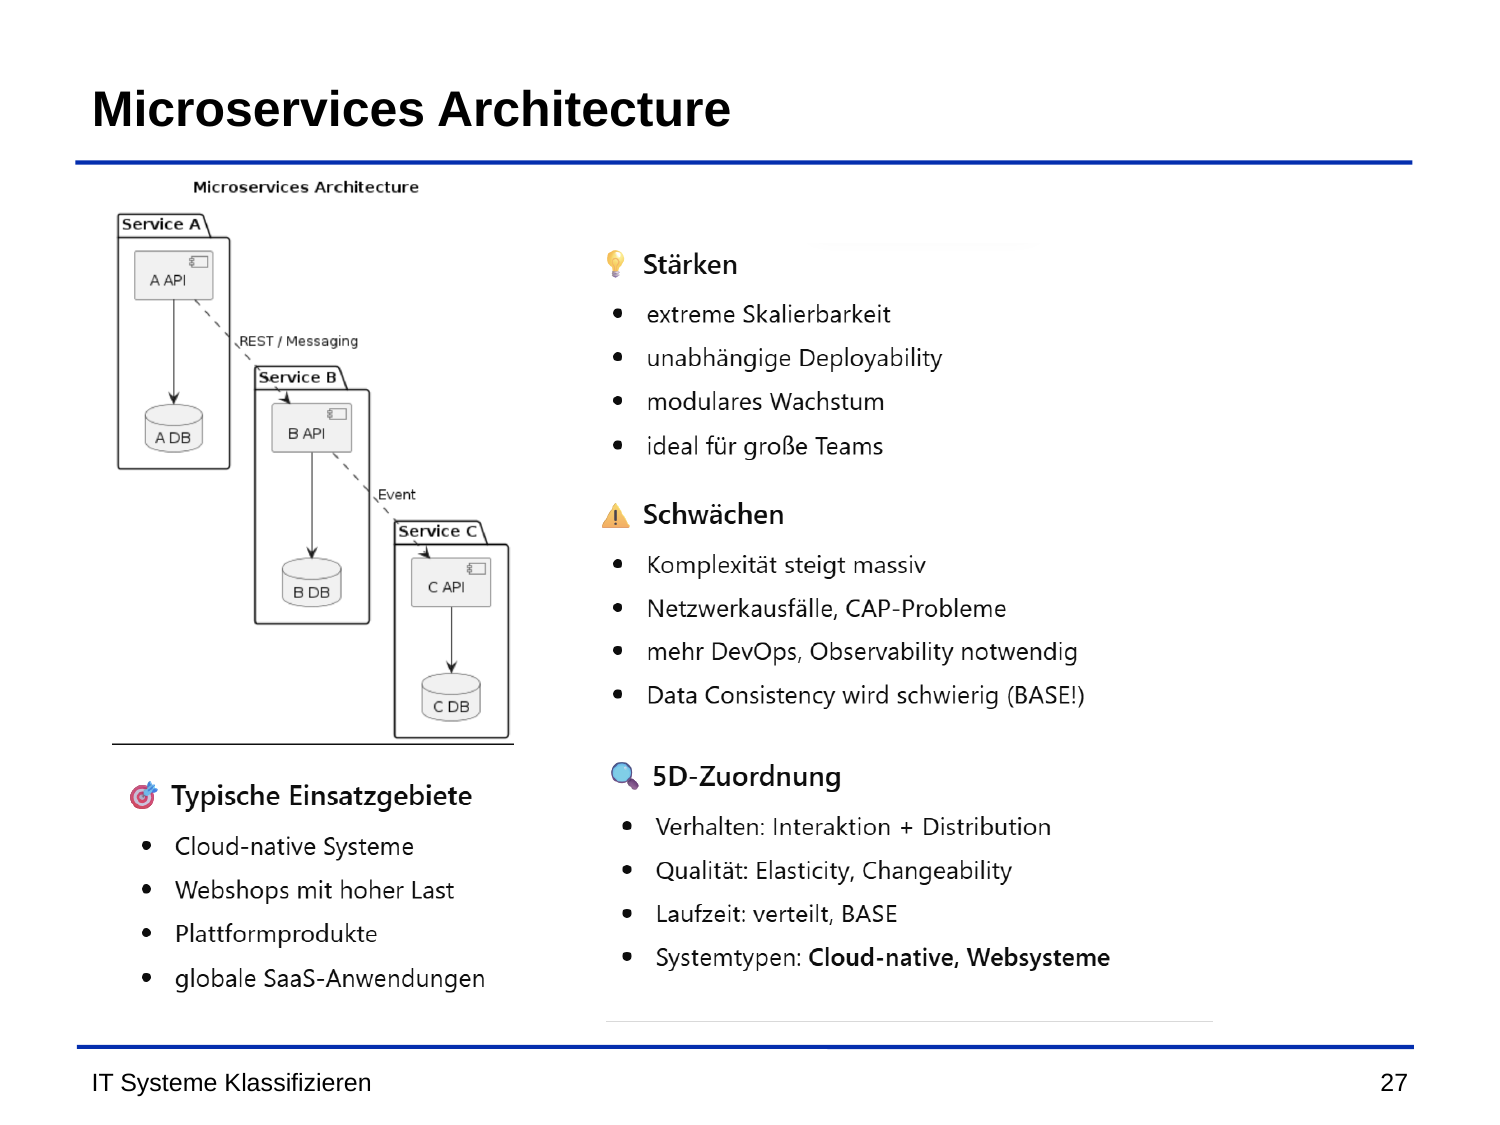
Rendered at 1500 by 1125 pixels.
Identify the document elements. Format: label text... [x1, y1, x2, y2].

picture [78, 761, 595, 1002]
picture [584, 243, 1117, 722]
title Microservices Architecture [76, 42, 1412, 171]
picture [598, 744, 1213, 1023]
picture [111, 173, 514, 745]
